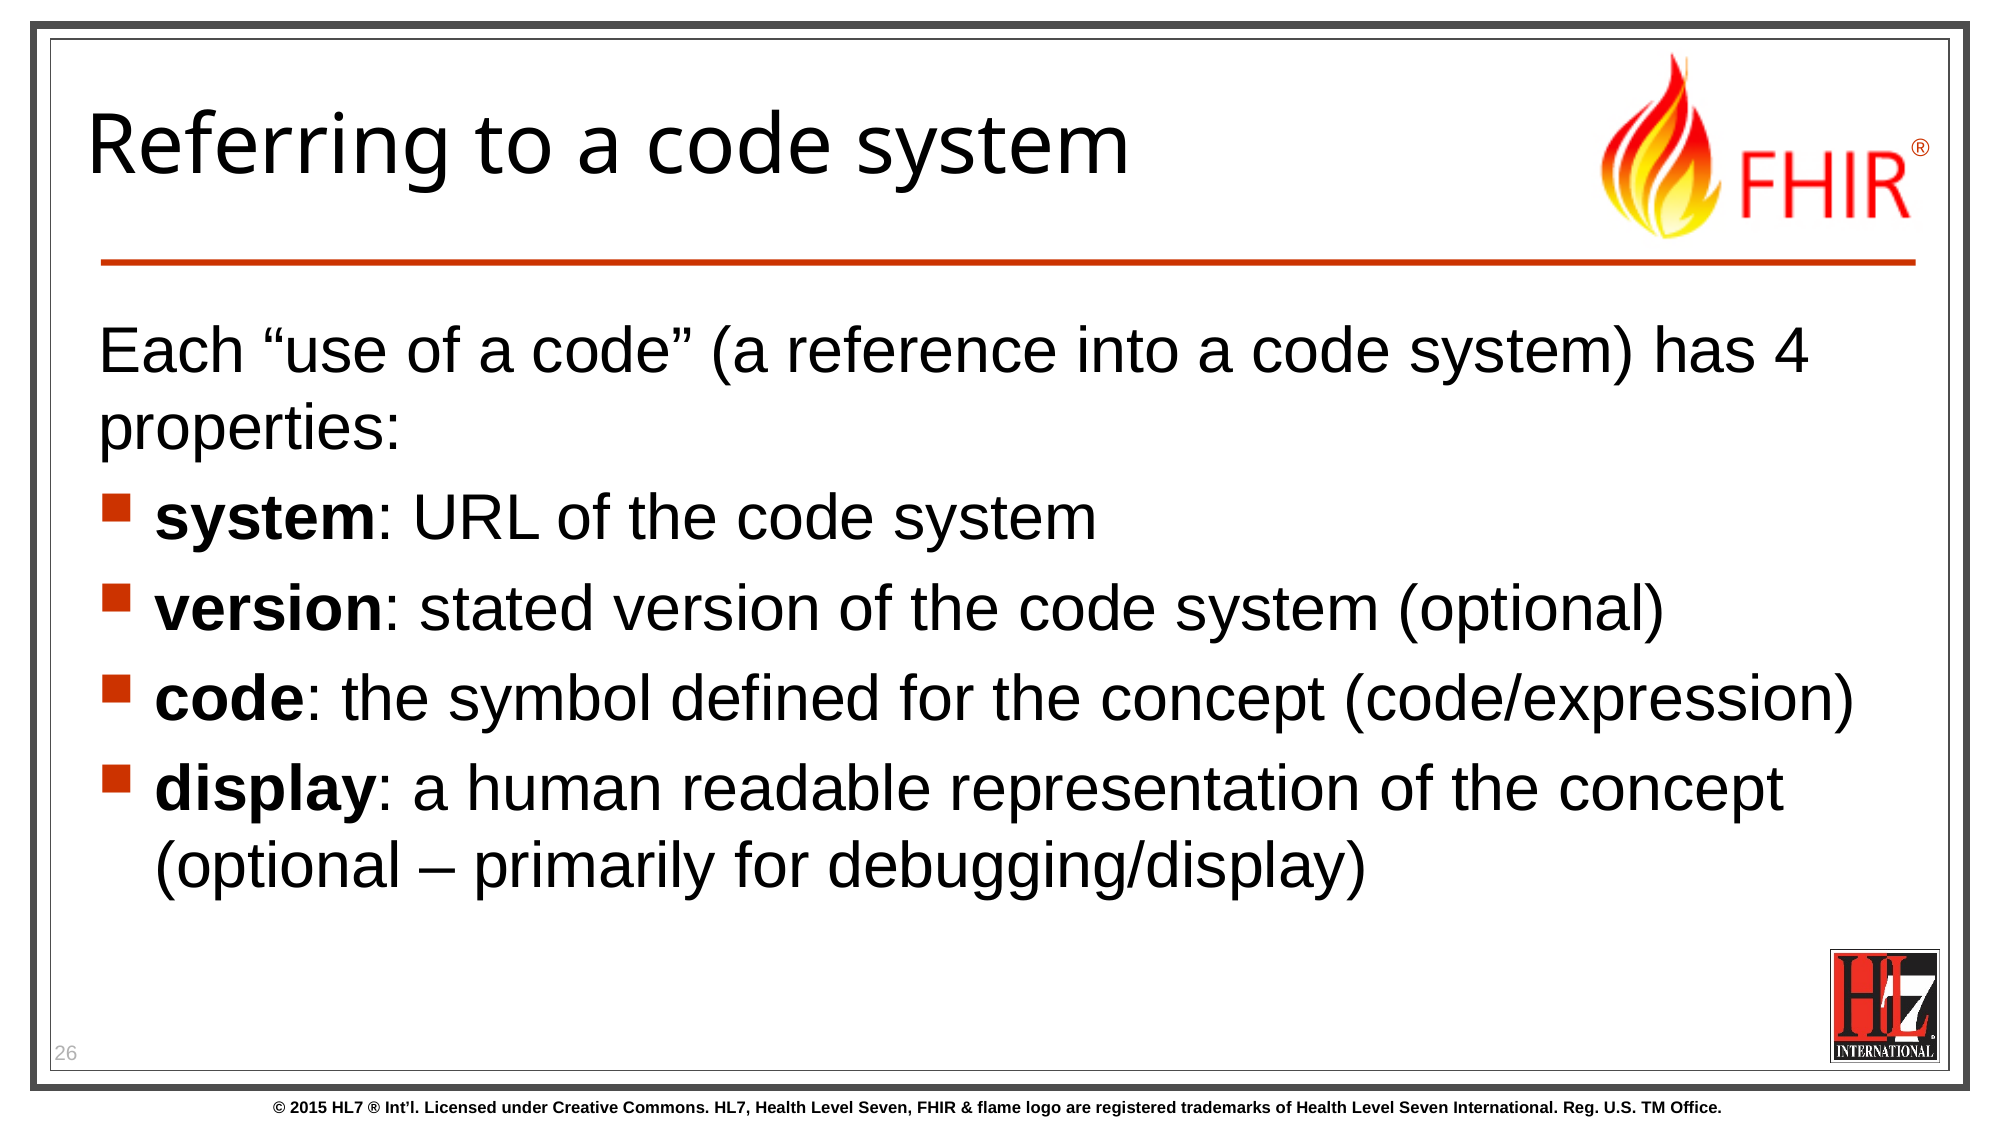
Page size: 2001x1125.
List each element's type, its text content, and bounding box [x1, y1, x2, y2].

picture [1830, 949, 1940, 1063]
slide_number 26 [39, 1034, 197, 1071]
title Referring to a code system [70, 54, 1595, 244]
list Each “use of a code” (a reference into a code system) has 4 properties: system: URL of the code system version: stated version of the code system (optional) code: the symbol defined for the concept (code/expression) display: a human readable representation of the concept (optional – primarily for debugging/display) [83, 299, 1917, 1059]
picture [1588, 42, 1923, 249]
